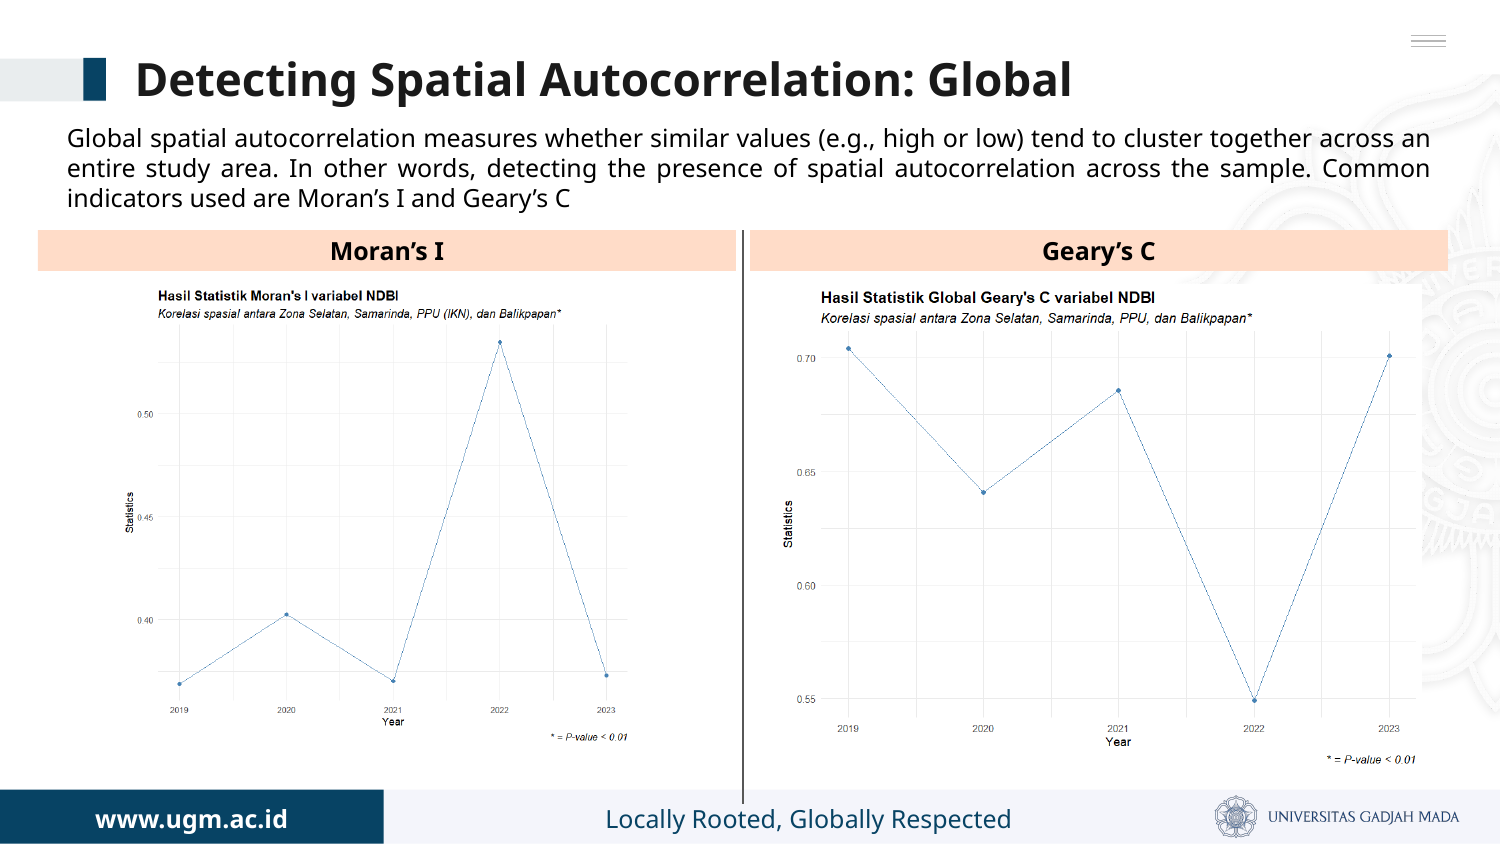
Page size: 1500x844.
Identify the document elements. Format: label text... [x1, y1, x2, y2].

title Detecting Spatial Autocorrelation: Global [119, 35, 1381, 123]
text_box Moran’s I [36, 228, 738, 273]
picture [775, 284, 1422, 771]
picture [119, 284, 633, 747]
picture [1174, 779, 1500, 844]
text_box Geary’s C [748, 228, 1450, 273]
text_box Global spatial autocorrelation measures whether similar values (e.g., high or low) tend to cluster together across an entire study area. In other words, detecting the presence of spatial autocorrelation across the sample. Common indicators used are Moran’s I and Geary’s C [50, 121, 1450, 213]
